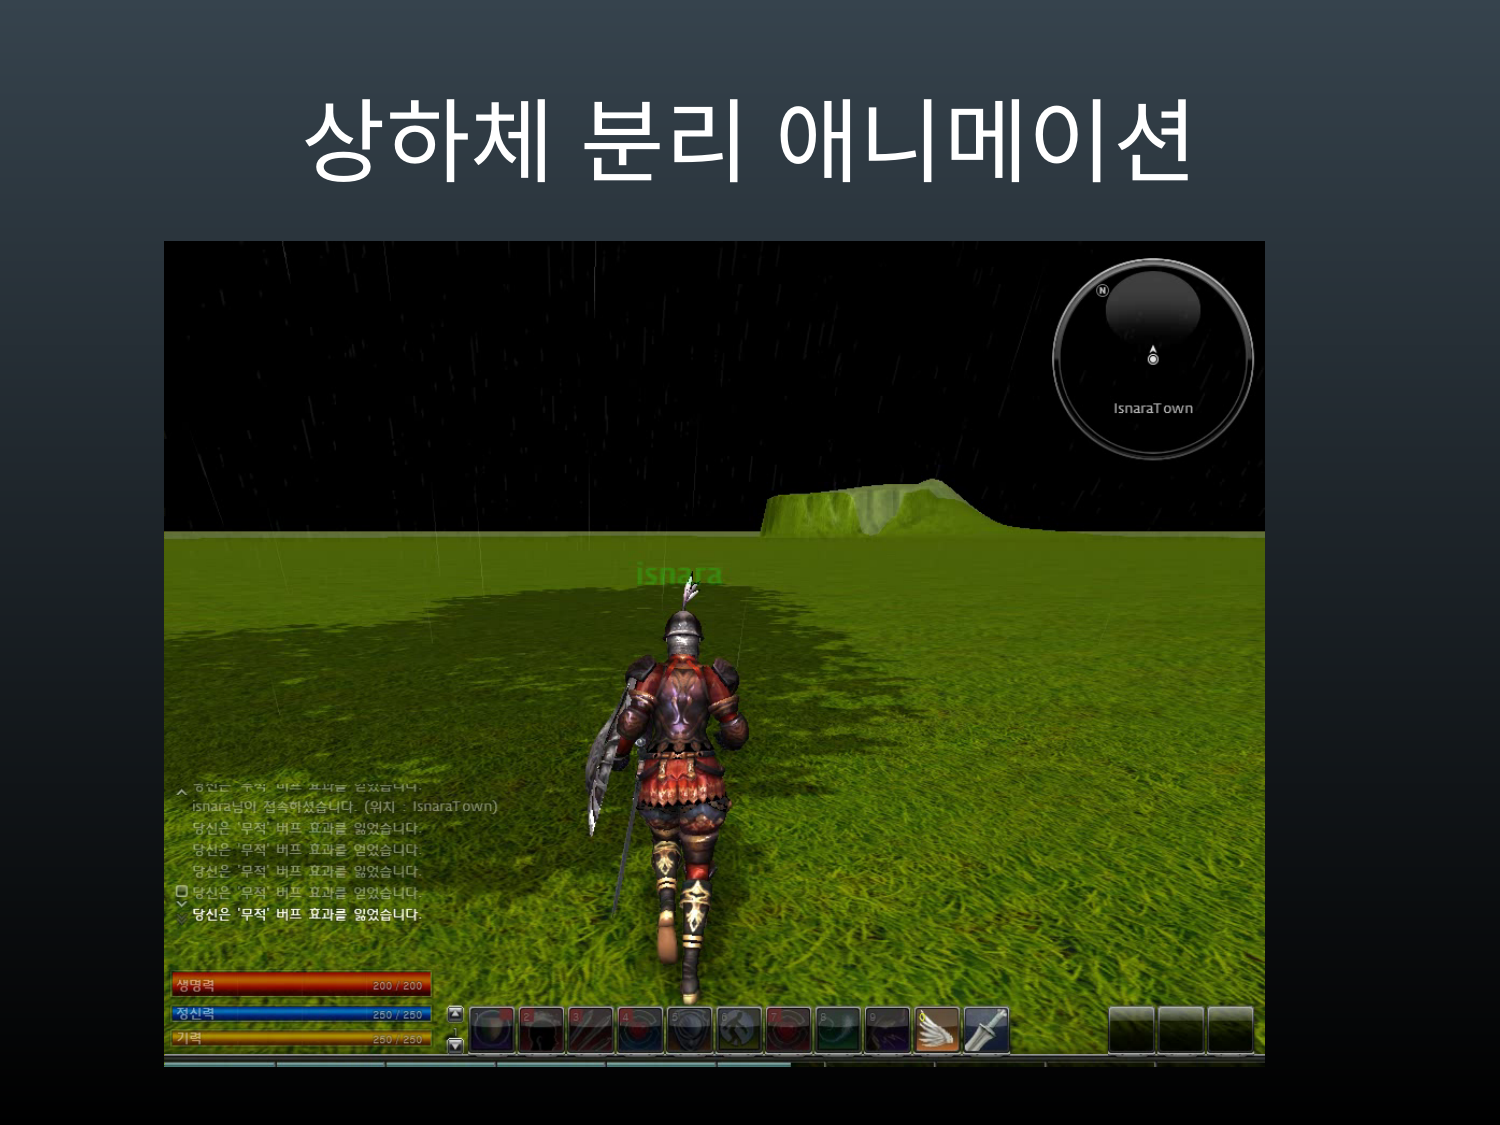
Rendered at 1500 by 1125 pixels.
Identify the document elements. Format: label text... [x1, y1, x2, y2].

picture [163, 241, 1265, 1067]
title 상하체 분리 애니메이션 [74, 44, 1426, 231]
list [62, 231, 1439, 1079]
